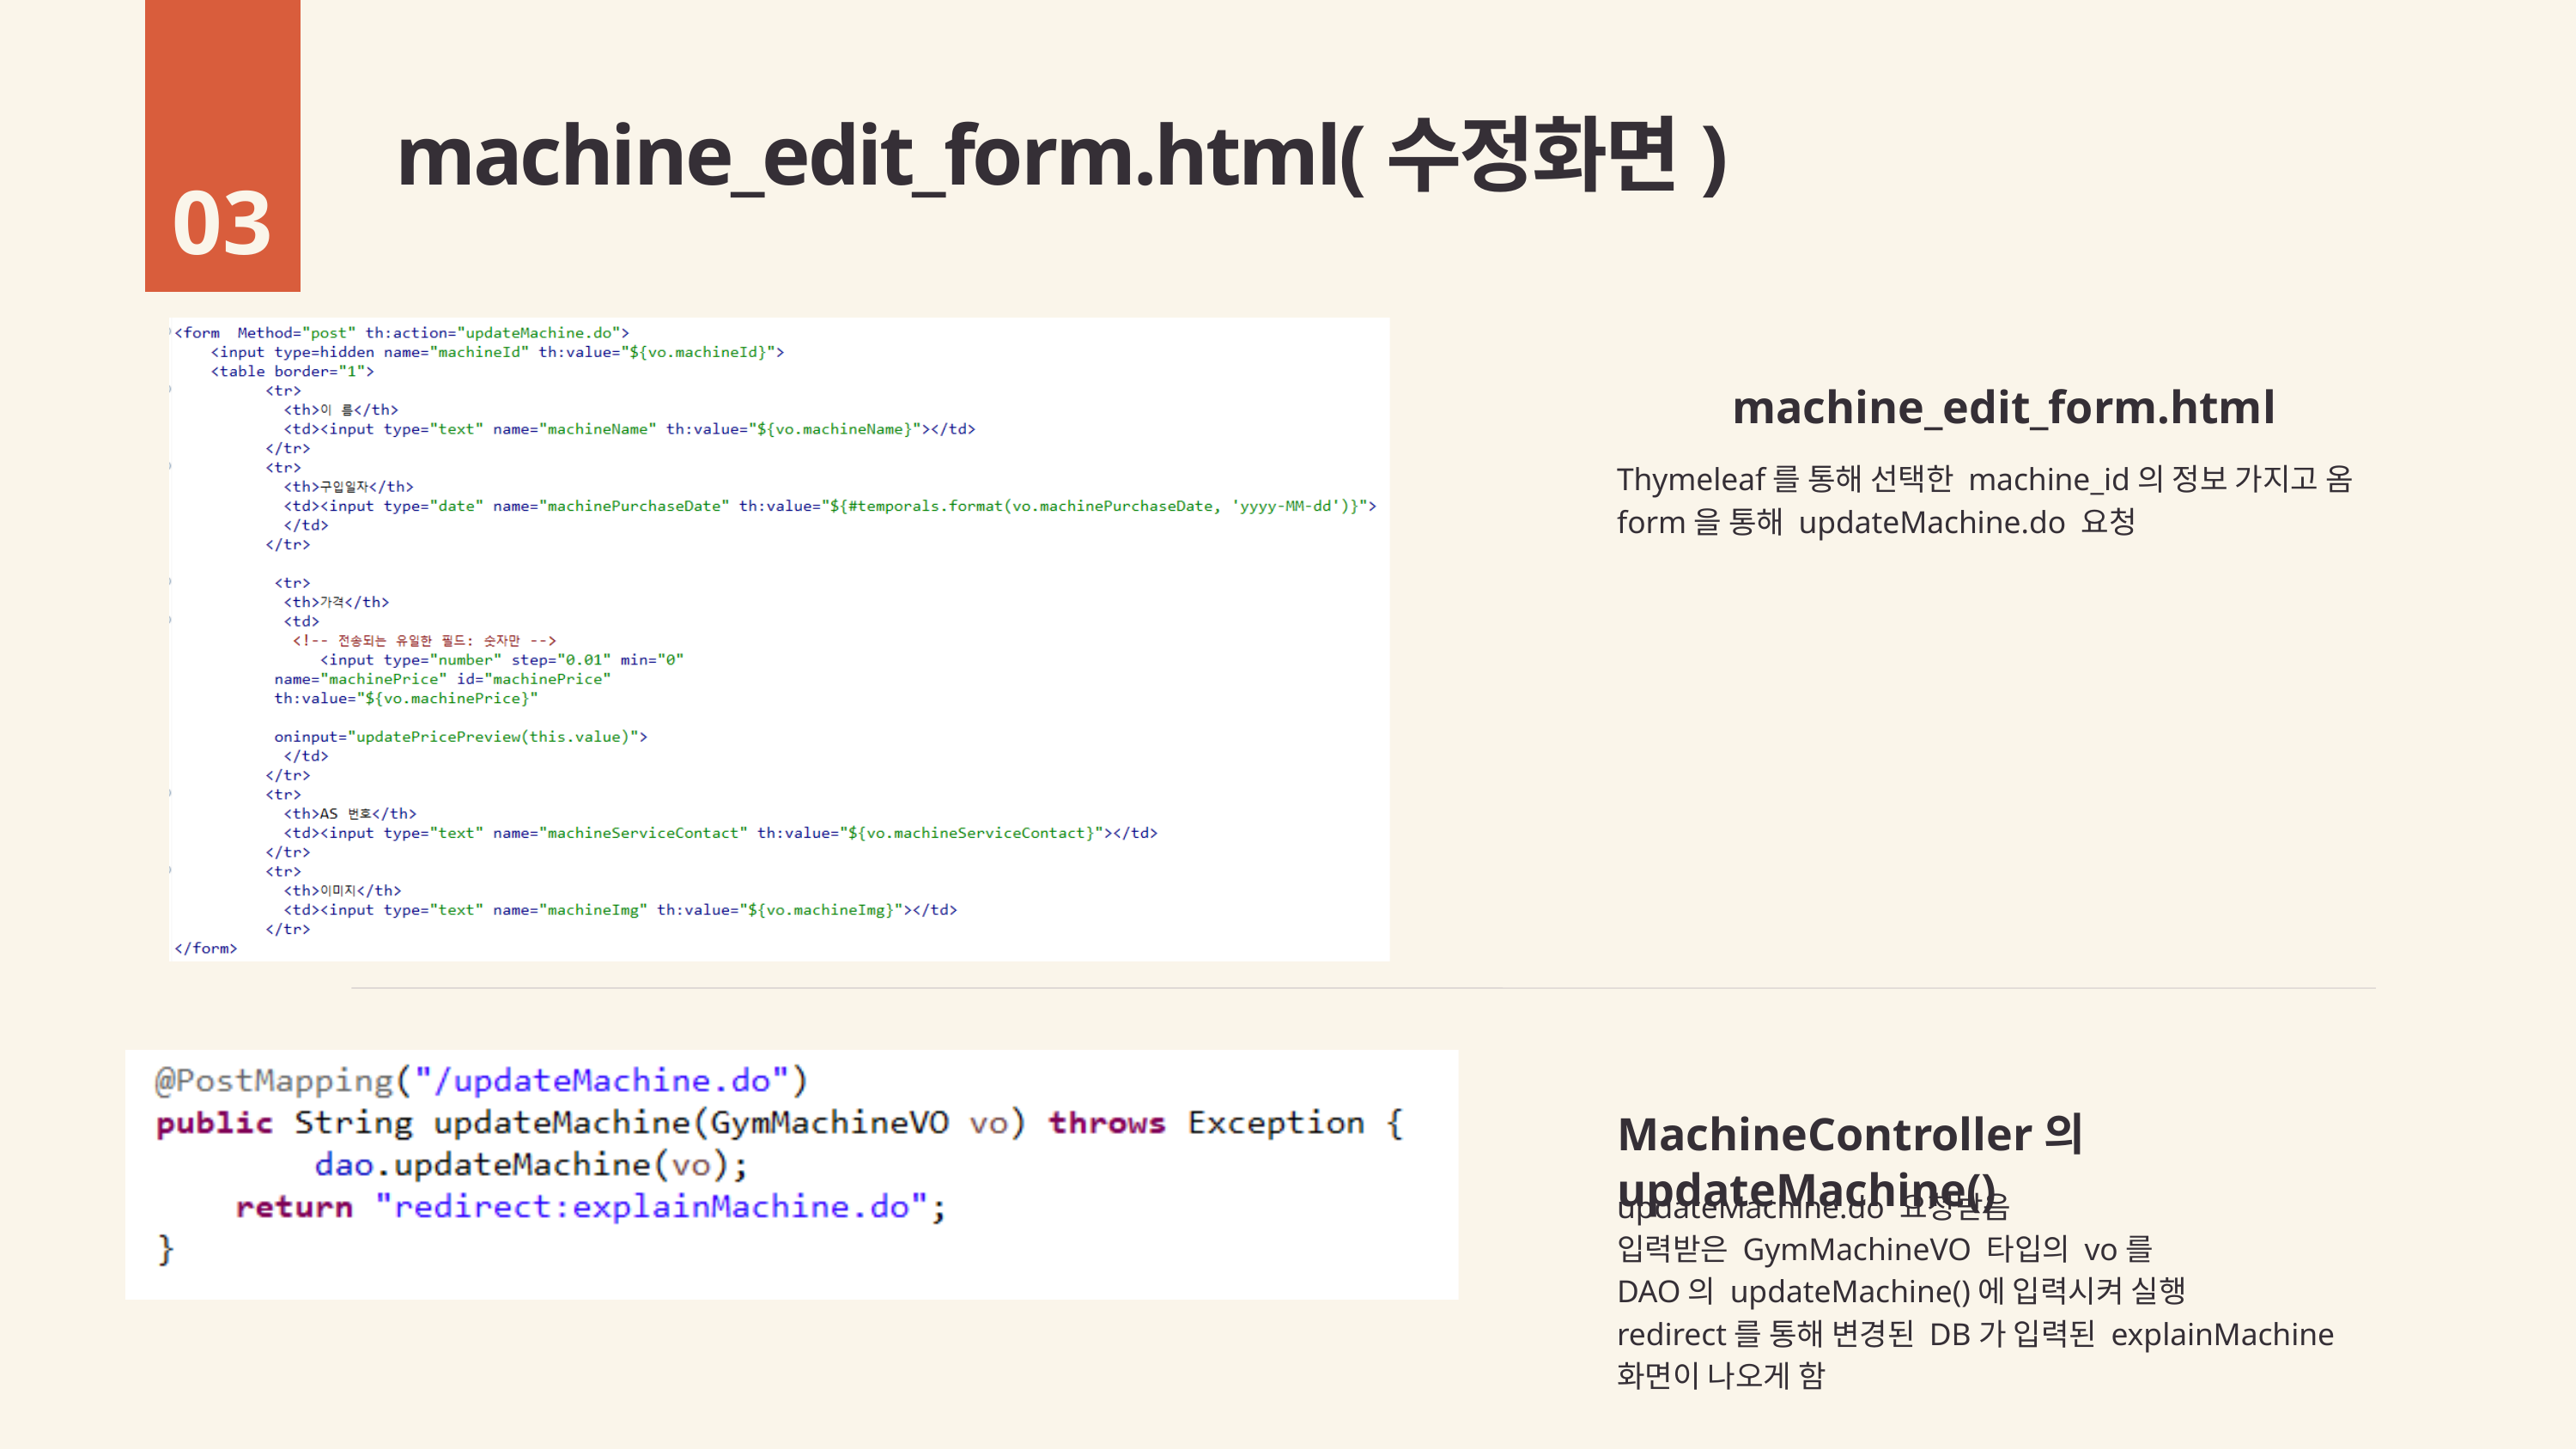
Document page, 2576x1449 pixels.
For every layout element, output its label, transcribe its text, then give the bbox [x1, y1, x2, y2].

text_box Thymeleaf를 통해 선택한 machine_id의 정보 가지고 옴 form을 통해 updateMachine.do 요청 [1617, 454, 2533, 540]
text_box updateMachine.do 요청받음 입력받은 GymMachineVO 타입의 vo를 DAO의 updateMachine()에 입력시켜 실행 redirect를 통해 변경된 DB가 입력된 explainMachine화면이 나오게 함 [1617, 1181, 2376, 1394]
text_box machine_edit_form.html [1732, 377, 2308, 433]
text_box machine_edit_form.html(수정화면) [395, 114, 2044, 202]
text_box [144, 0, 301, 292]
text_box MachineController의 updateMachine() [1617, 1104, 2416, 1216]
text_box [168, 318, 1390, 961]
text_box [125, 1050, 1459, 1300]
